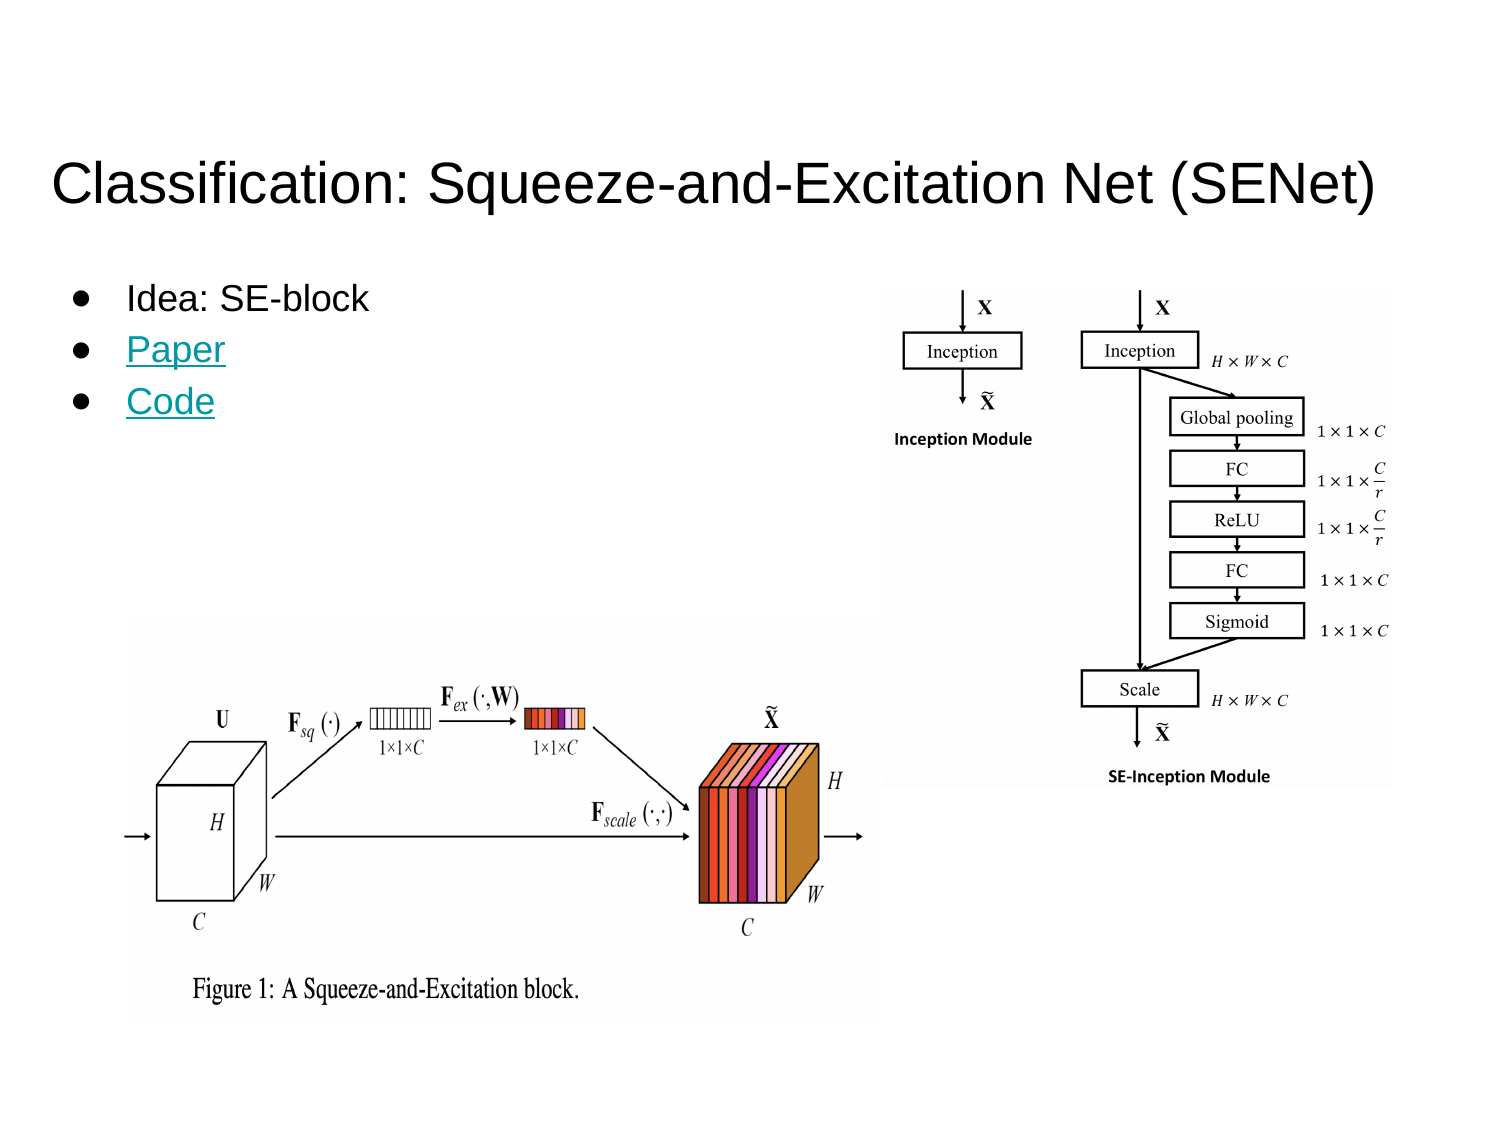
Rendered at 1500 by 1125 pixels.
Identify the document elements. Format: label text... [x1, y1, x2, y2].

title Classification: Squeeze-and-Excitation Net (SENet) [51, 129, 1449, 297]
list Idea: SE-block Paper Code [51, 252, 825, 523]
picture [124, 285, 1393, 1027]
